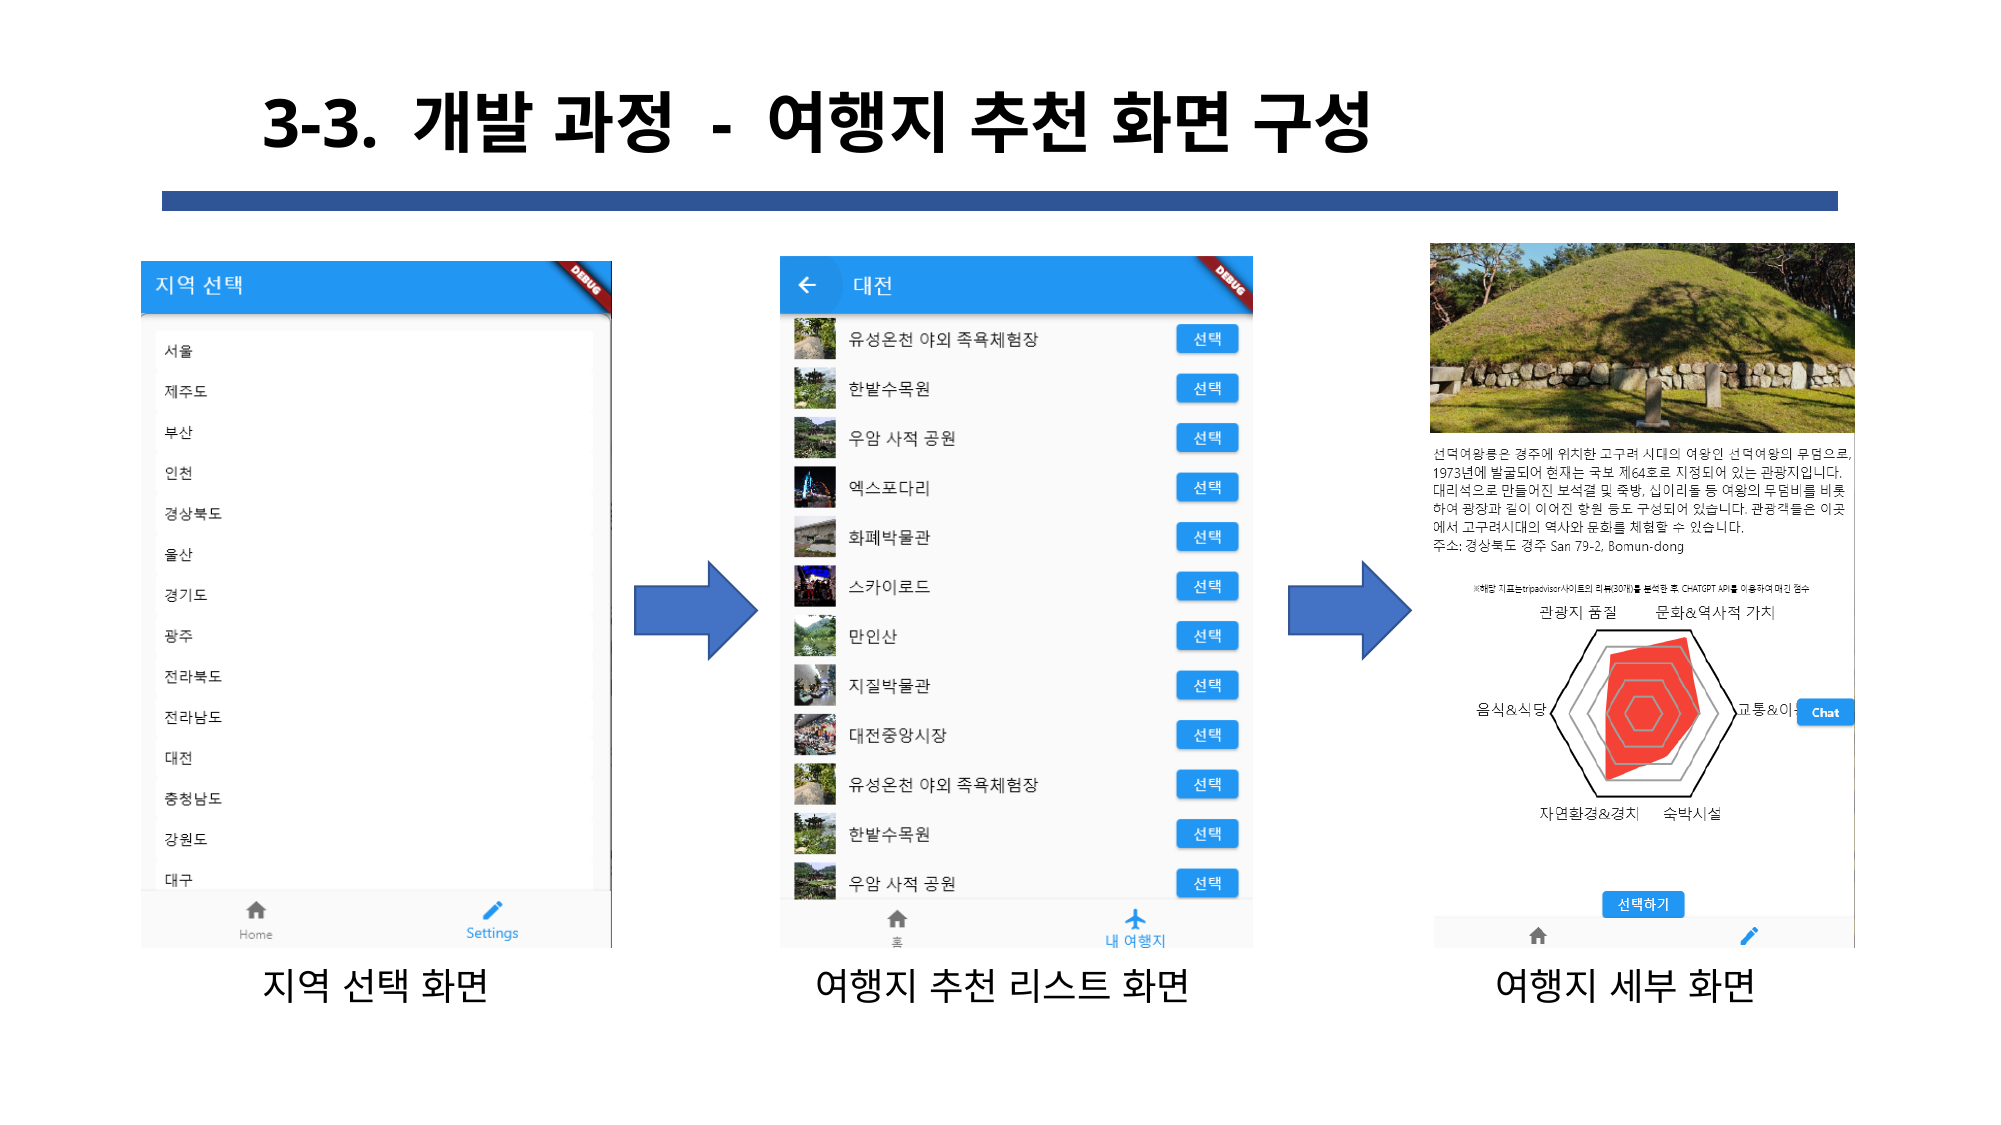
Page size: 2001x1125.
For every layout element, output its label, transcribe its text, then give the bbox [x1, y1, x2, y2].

text_box [634, 559, 759, 661]
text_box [1429, 243, 1855, 948]
picture [141, 261, 612, 948]
picture [780, 254, 1253, 948]
text_box 지역 선택 화면 [247, 955, 506, 1016]
text_box 여행지 세부 화면 [1480, 955, 1805, 1016]
text_box [1288, 559, 1413, 661]
text_box 여행지 추천 리스트 화면 [800, 955, 1247, 1016]
text_box 3-3. 개발 과정 - 여행지 추천 화면 구성 [247, 73, 1392, 168]
